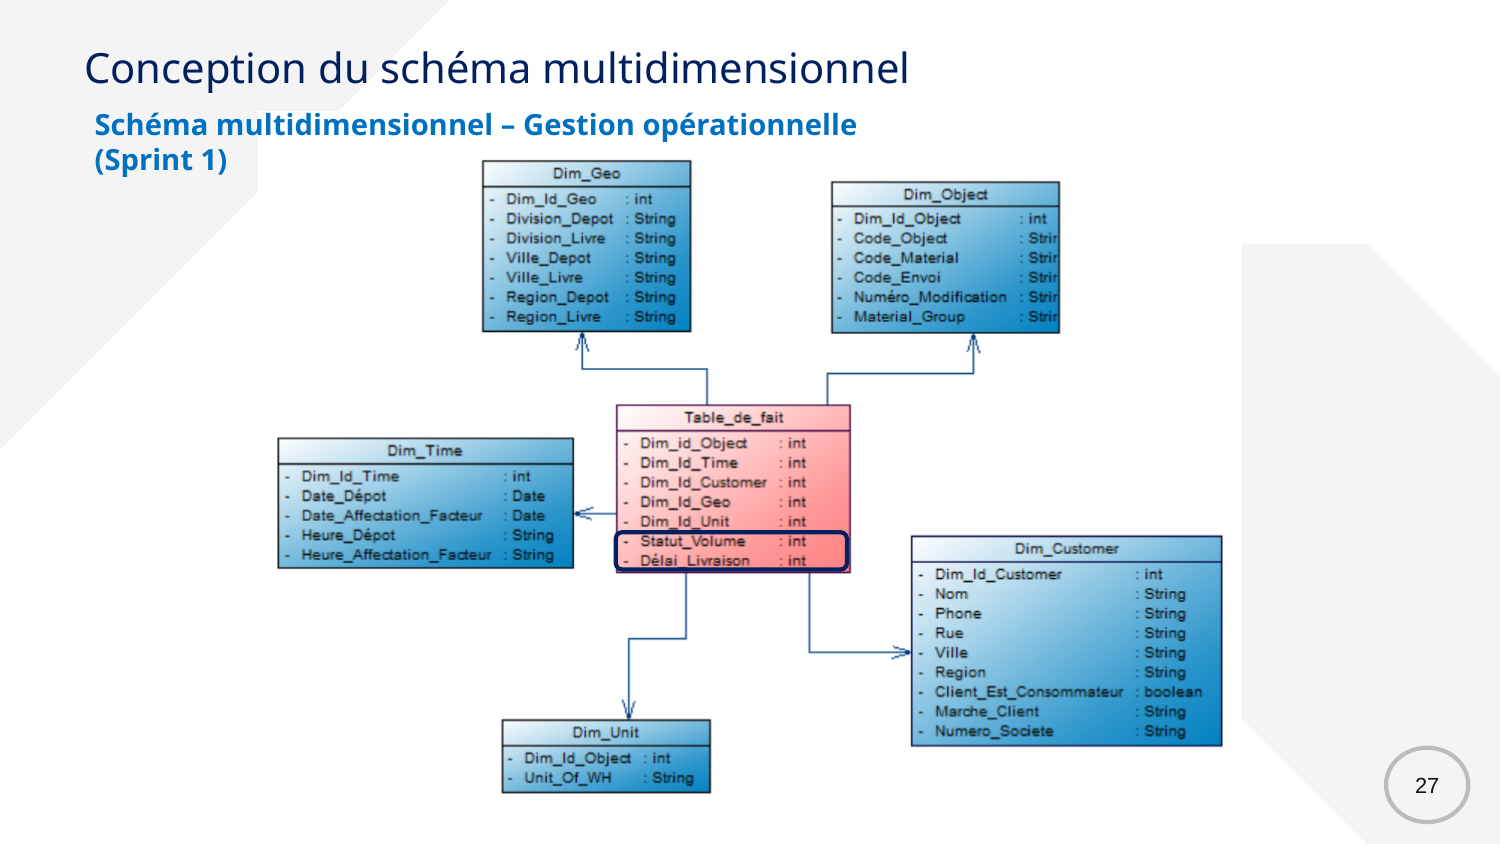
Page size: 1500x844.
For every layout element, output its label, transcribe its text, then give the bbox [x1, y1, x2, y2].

picture [258, 111, 1242, 836]
text_box Conception du schéma multidimensionnel [69, 33, 926, 99]
text_box 27 [1383, 745, 1471, 825]
text_box Schéma multidimensionnel – Gestion opérationnelle (Sprint 1) [79, 99, 949, 184]
